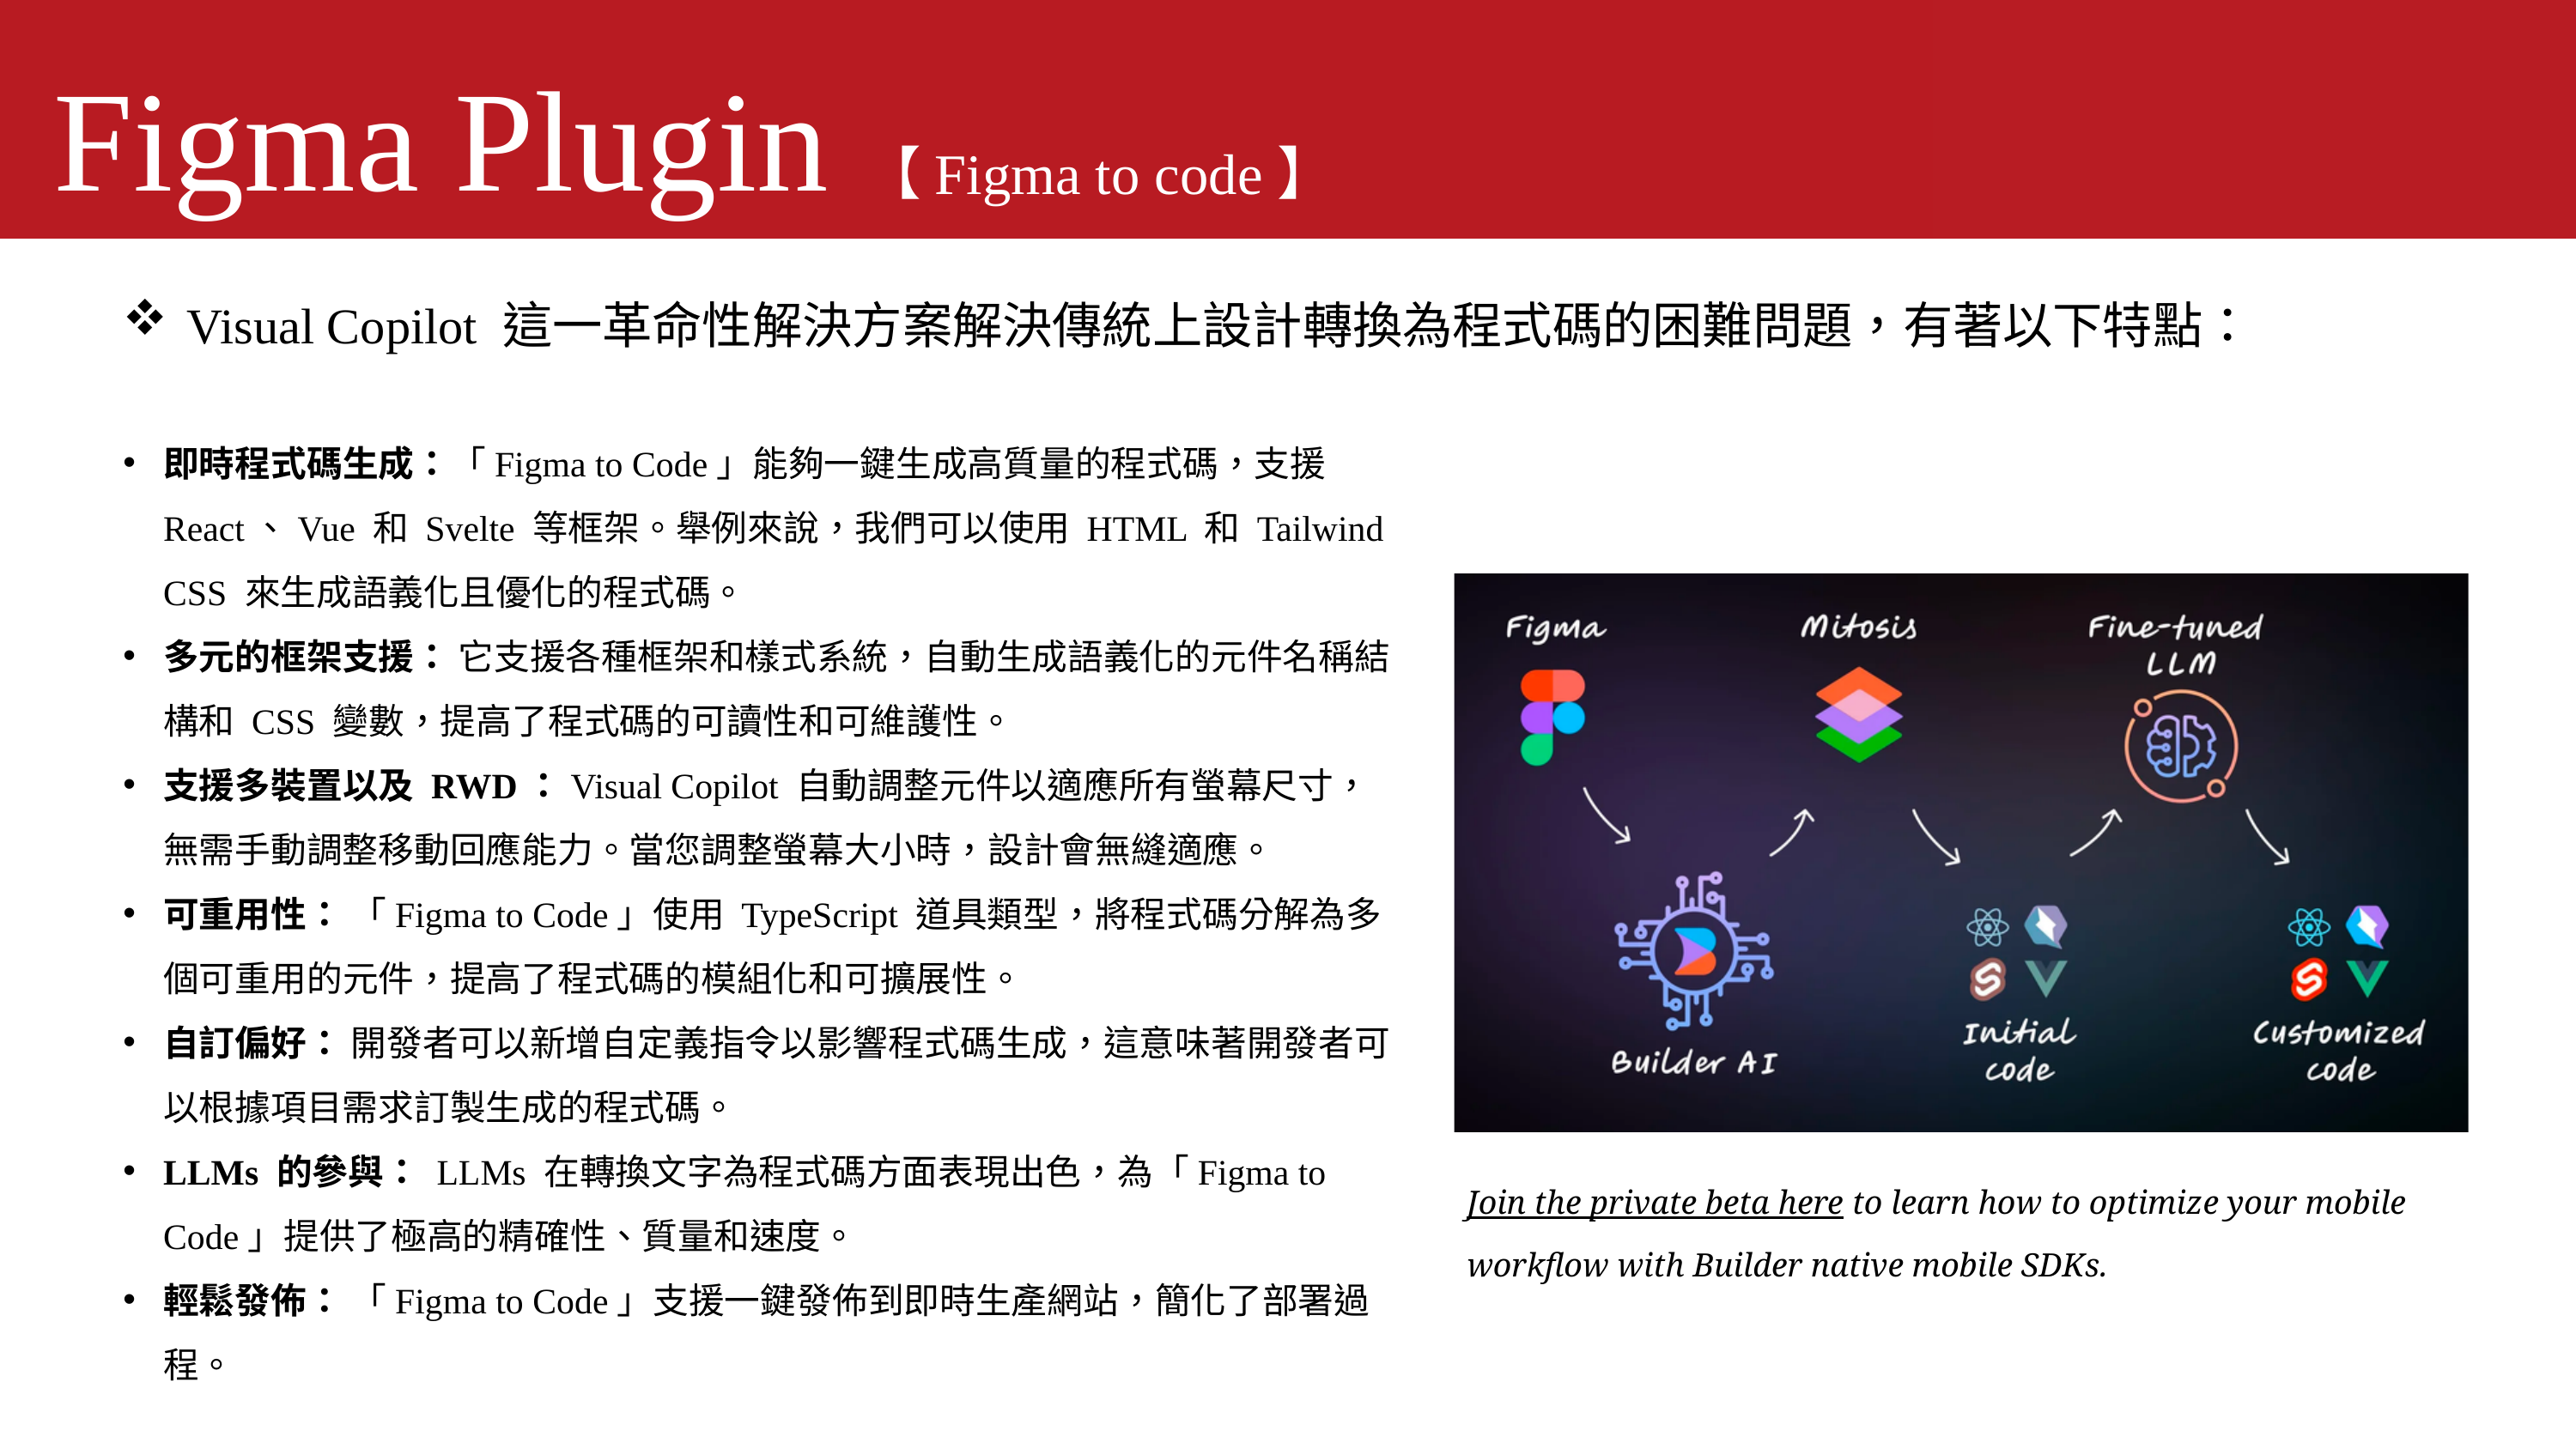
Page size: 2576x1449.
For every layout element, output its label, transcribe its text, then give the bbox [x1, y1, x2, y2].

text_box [0, 0, 2576, 239]
text_box Visual Copilot 這一革命性解決方案解決傳統上設計轉換為程式碼的困難問題，有著以下特點： [122, 273, 2410, 354]
picture [1454, 573, 2469, 1132]
text_box 即時程式碼生成：「Figma to Code」能夠一鍵生成高質量的程式碼，支援 React、Vue 和 Svelte 等框架。舉例來說，我們可以使用 HTML 和 Tailwind CSS 來生成語義化且優化的程式碼。 多元的框架支援： 它支援各種框架和樣式系統，自動生成語義化的元件名稱結構和 CSS 變數，提高了程式碼的可讀性和可維護性。 支援多裝置以及 RWD：Visual Copilot 自動調整元件以適應所有螢幕尺寸，無需手動調整移動回應能力。當您調整螢幕大小時，設計會無縫適應。 可重用性： 「Figma to Code」使用 TypeScript 道具類型，將程式碼分解為多個可重用的元件，提高了程式碼的模組化和可擴展性。 自訂偏好： 開發者可以新增自定義指令以影響程式碼生成，這意味著開發者可以根據項目需求訂製生成的程式碼。 LLMs 的參與： LLMs 在轉換文字為程式碼方面表現出色，為「Figma to Code」提供了極高的精確性、質量和速度。 輕鬆發佈： 「Figma to Code」支援一鍵發佈到即時生產網站，簡化了部署過程。 [110, 413, 1406, 1391]
text_box Join the private beta here to learn how to optimize your mobile workflow with Builder native mobile SDKs. [1454, 1153, 2469, 1290]
